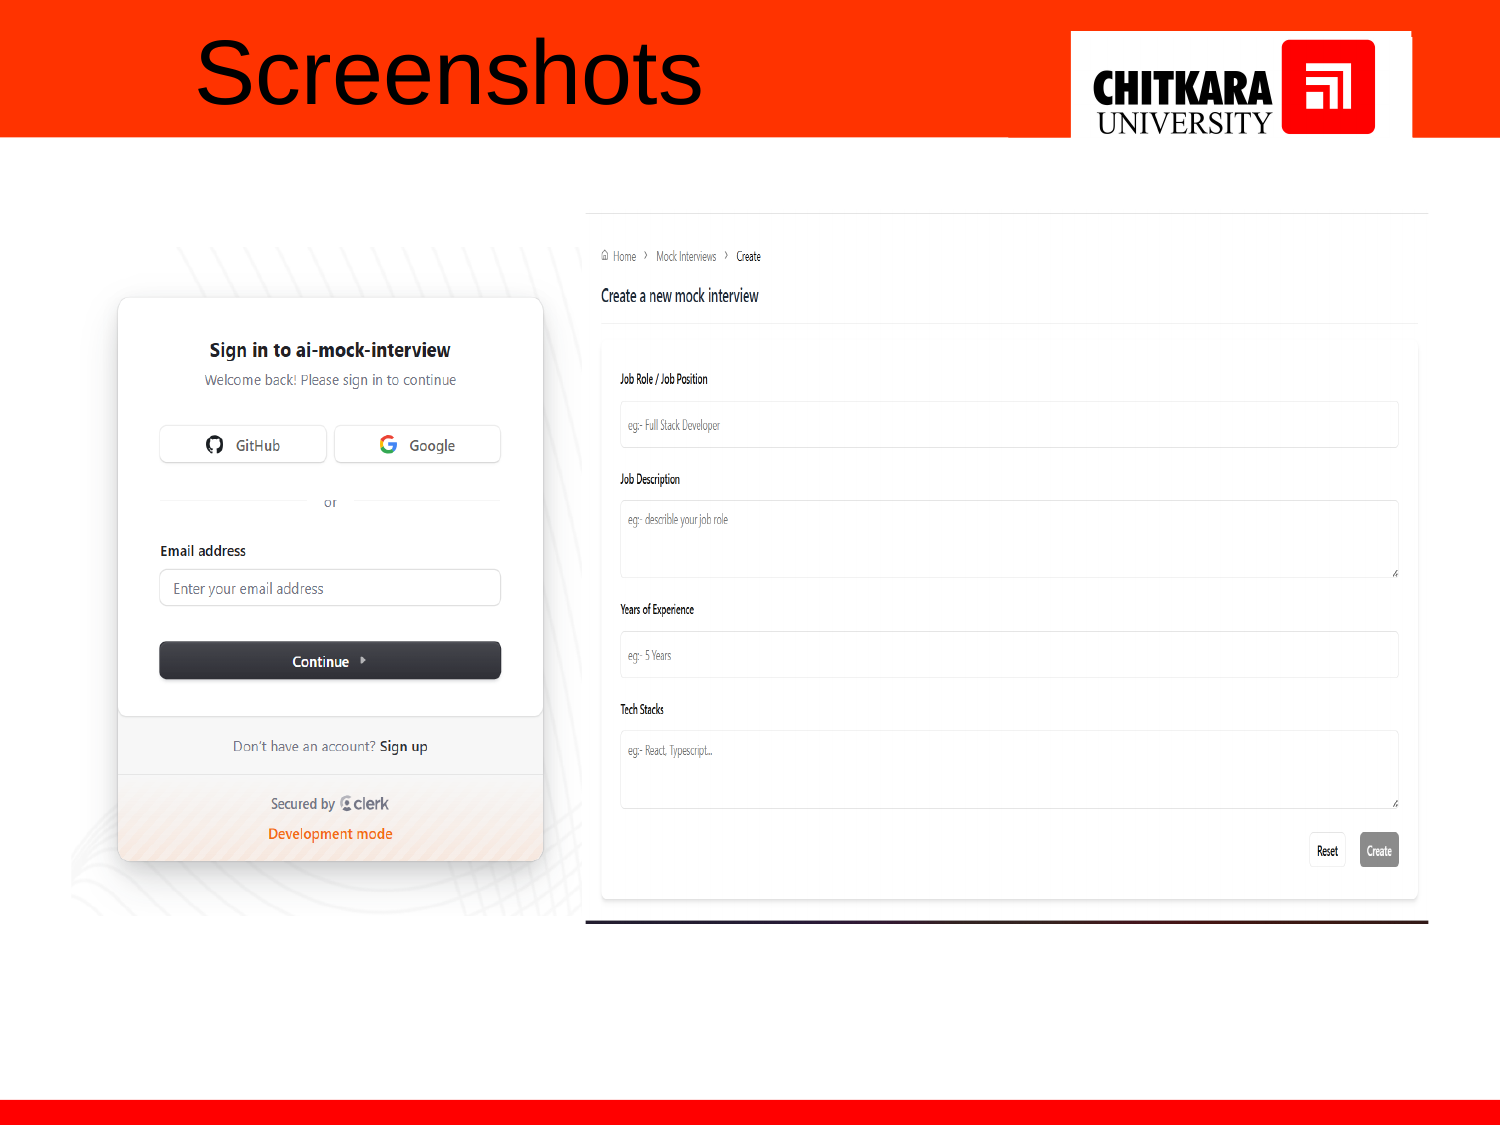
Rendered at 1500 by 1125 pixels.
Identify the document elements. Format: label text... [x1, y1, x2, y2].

picture [1074, 37, 1390, 138]
picture [71, 247, 583, 916]
picture [585, 209, 1429, 924]
title Screenshots [0, 0, 900, 150]
